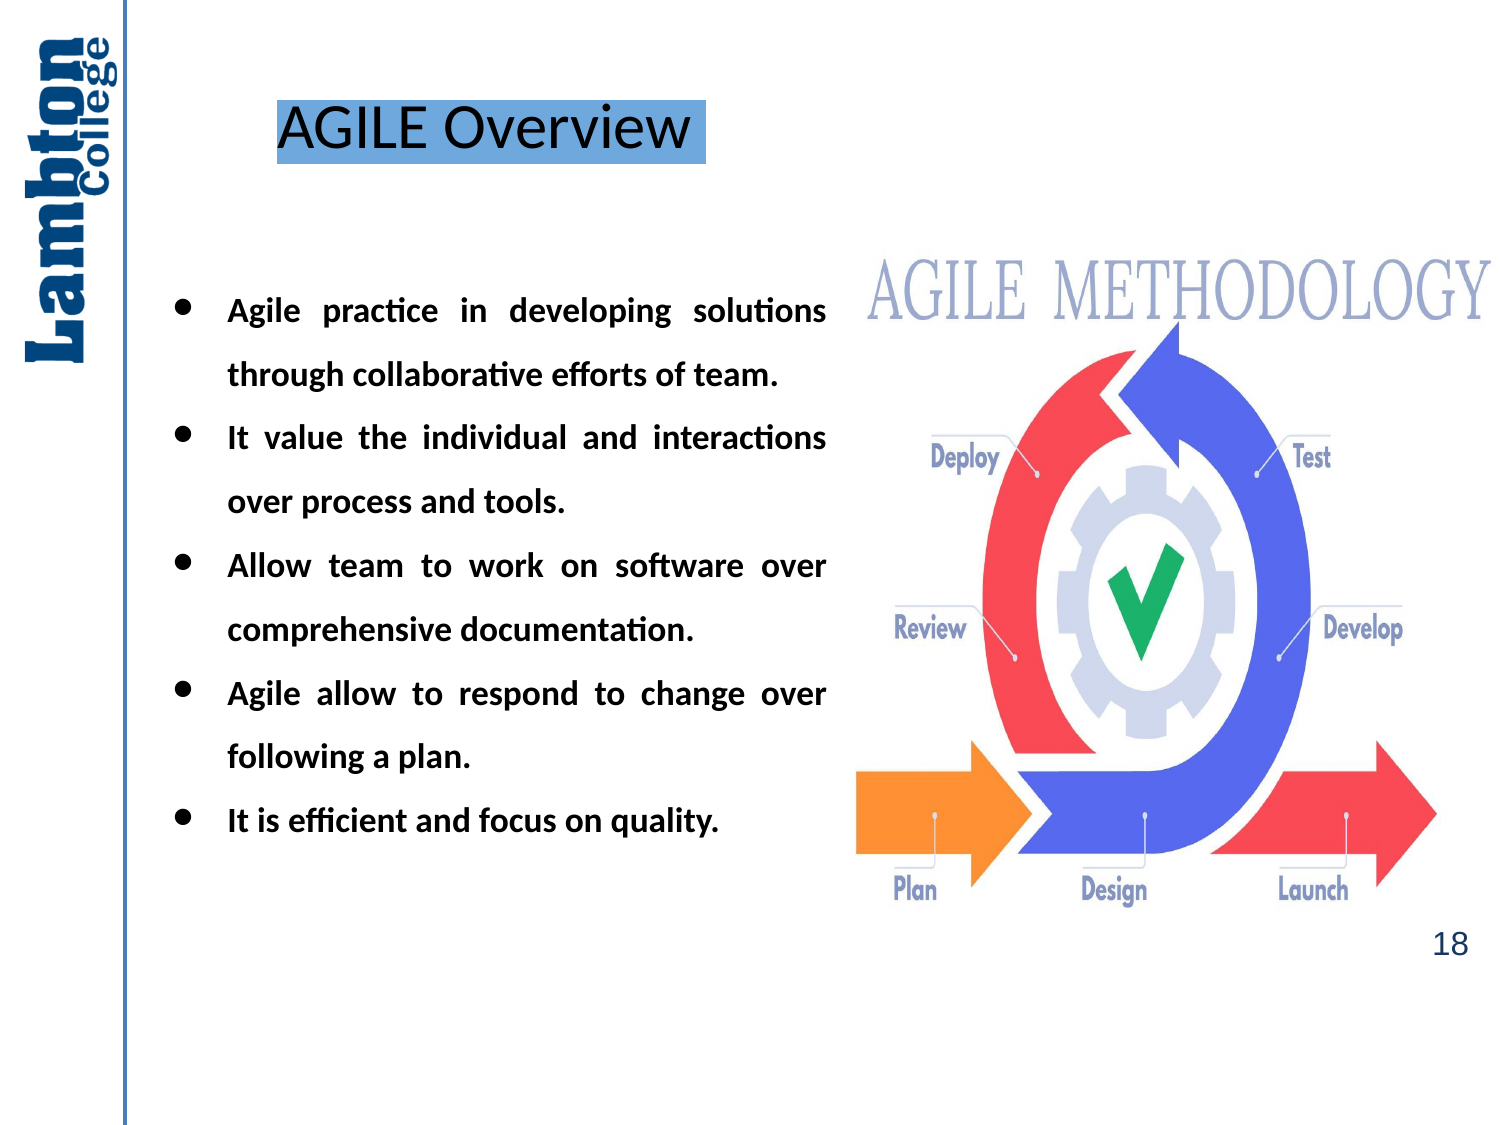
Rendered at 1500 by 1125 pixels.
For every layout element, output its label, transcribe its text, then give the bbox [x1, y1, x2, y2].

slide_number 18 [1394, 932, 1484, 975]
list Agile practice in developing solutions through collaborative efforts of team. It value the individual and interactions over process and tools. Allow team to work on software over comprehensive documentation. Agile allow to respond to change over following a plan. It is efficient and focus on quality. [137, 250, 843, 975]
picture [842, 218, 1500, 923]
picture [25, 38, 116, 362]
title AGILE Overview [262, 68, 809, 163]
